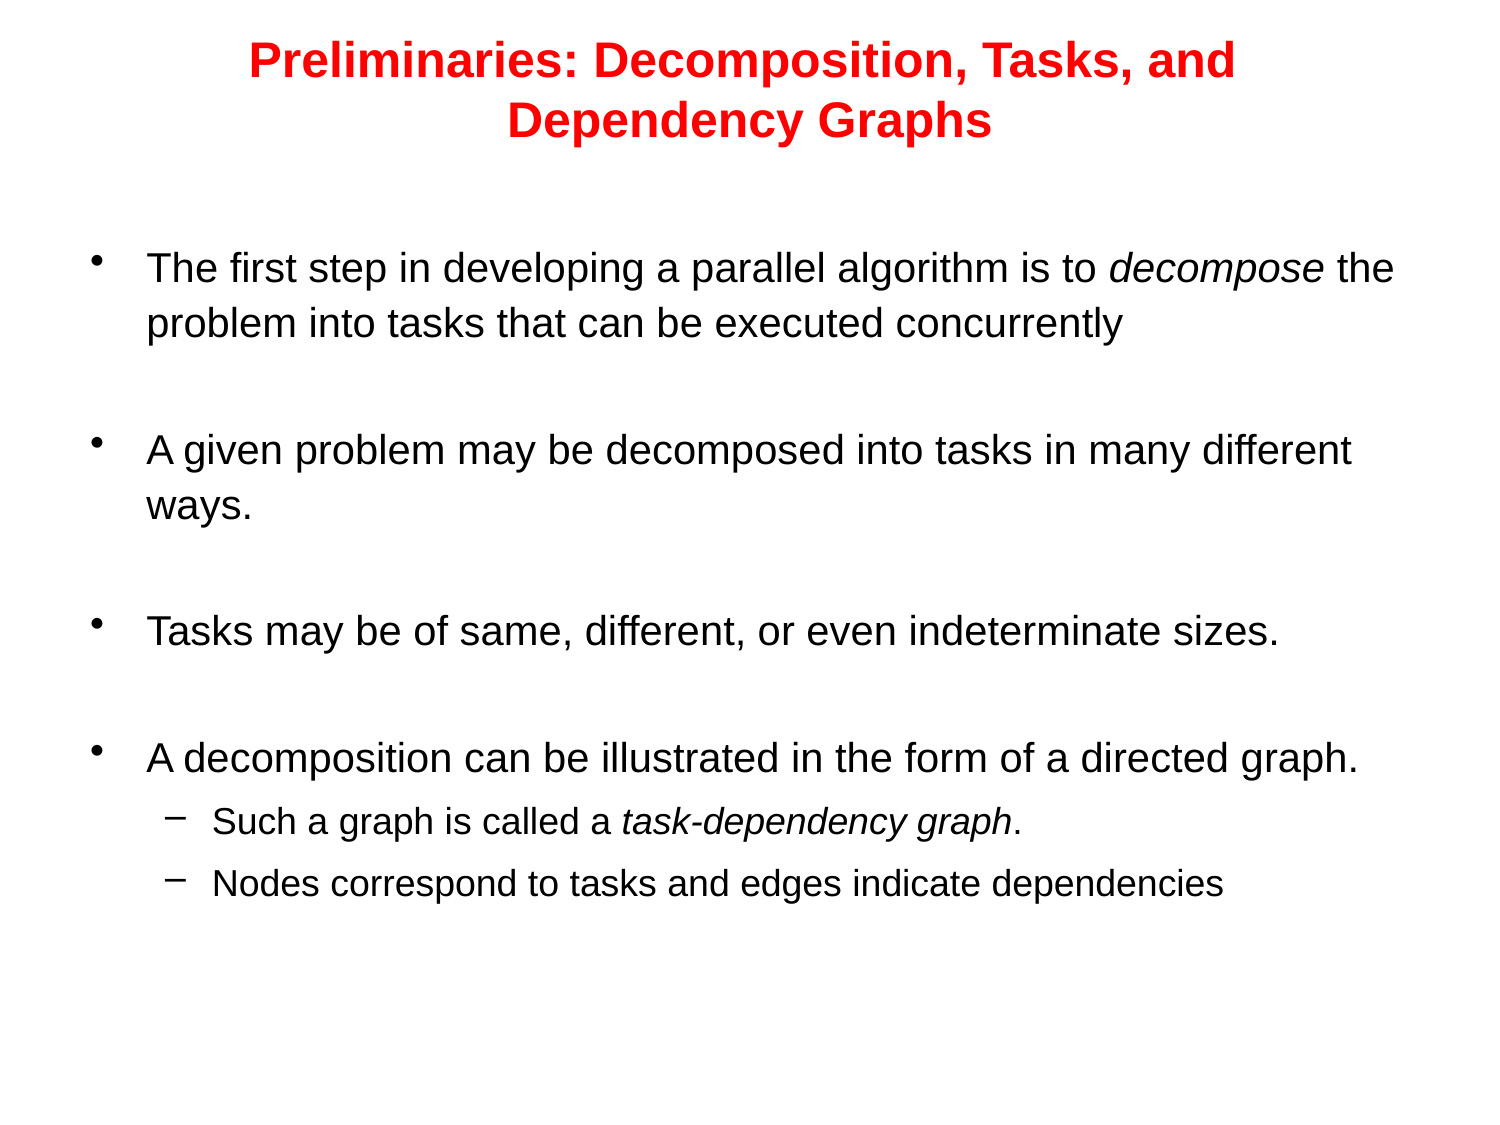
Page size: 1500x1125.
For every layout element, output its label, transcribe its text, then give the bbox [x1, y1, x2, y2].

title Preliminaries: Decomposition, Tasks, and Dependency Graphs [74, 12, 1426, 163]
list The first step in developing a parallel algorithm is to decompose the problem into tasks that can be executed concurrently A given problem may be decomposed into tasks in many different ways. Tasks may be of same, different, or even indeterminate sizes. A decomposition can be illustrated in the form of a directed graph. Such a graph is called a task-dependency graph. Nodes correspond to tasks and edges indicate dependencies [74, 169, 1426, 976]
